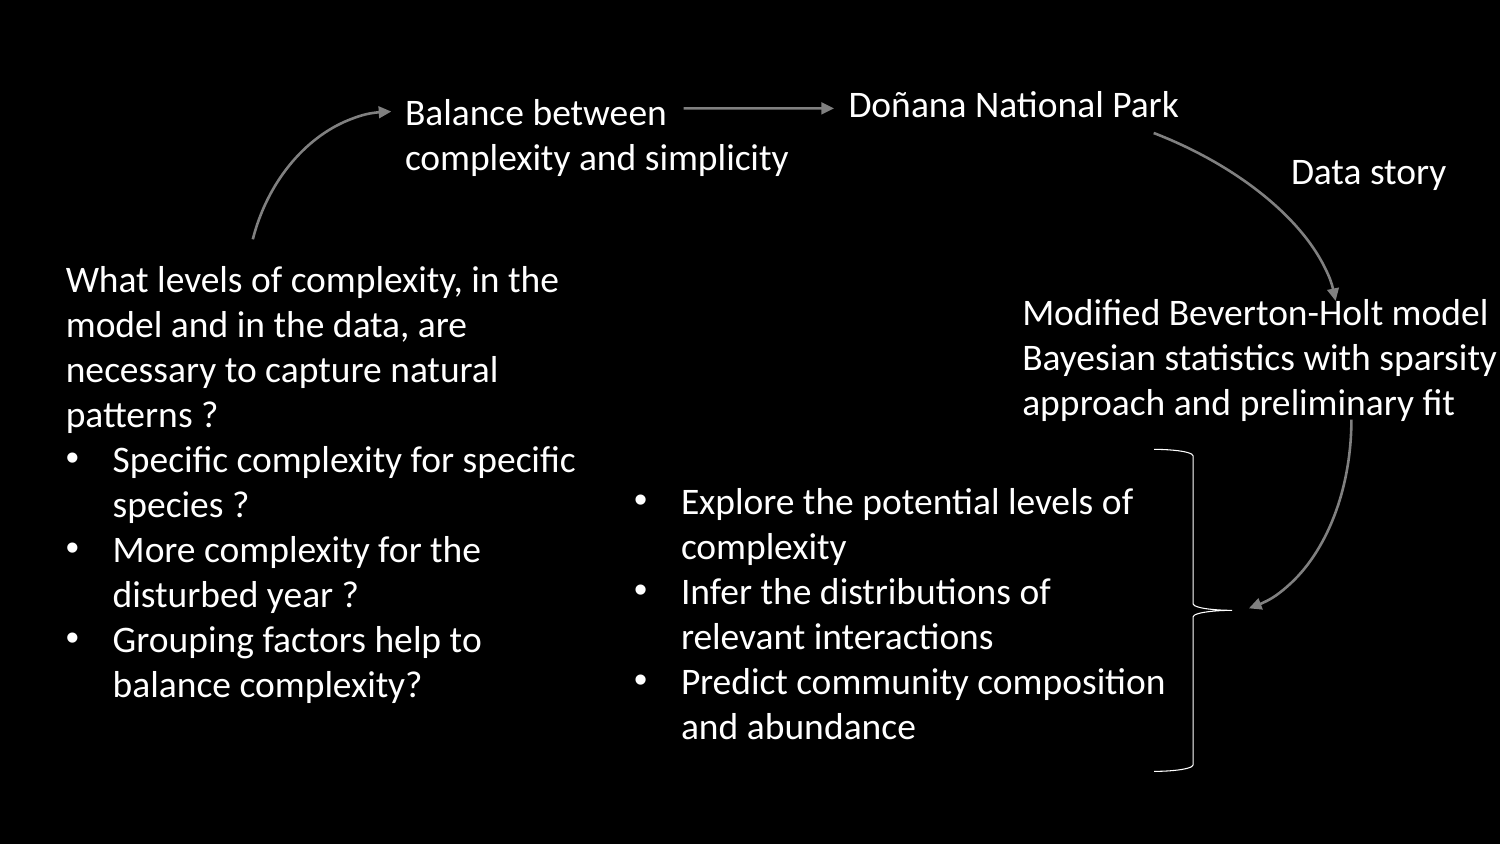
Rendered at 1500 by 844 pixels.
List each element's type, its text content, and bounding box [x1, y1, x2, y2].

text_box [1154, 448, 1194, 469]
text_box [1225, 431, 1352, 610]
text_box [252, 106, 390, 247]
text_box Balance between complexity and simplicity [390, 80, 834, 186]
text_box Data story [1276, 139, 1472, 200]
text_box Doñana National Park [833, 72, 1210, 133]
text_box Explore the potential levels of complexity Infer the distributions of relevant interactions Predict community composition and abundance [619, 469, 1194, 800]
text_box [1107, 133, 1331, 280]
text_box What levels of complexity, in the model and in the data, are necessary to capture natural patterns ? Specific complexity for specific species ? More complexity for the disturbed year ? Grouping factors help to balance complexity? [51, 247, 600, 844]
text_box [1194, 604, 1233, 617]
text_box Modified Beverton-Holt model Bayesian statistics with sparsity approach and preliminary fit [1007, 280, 1500, 431]
